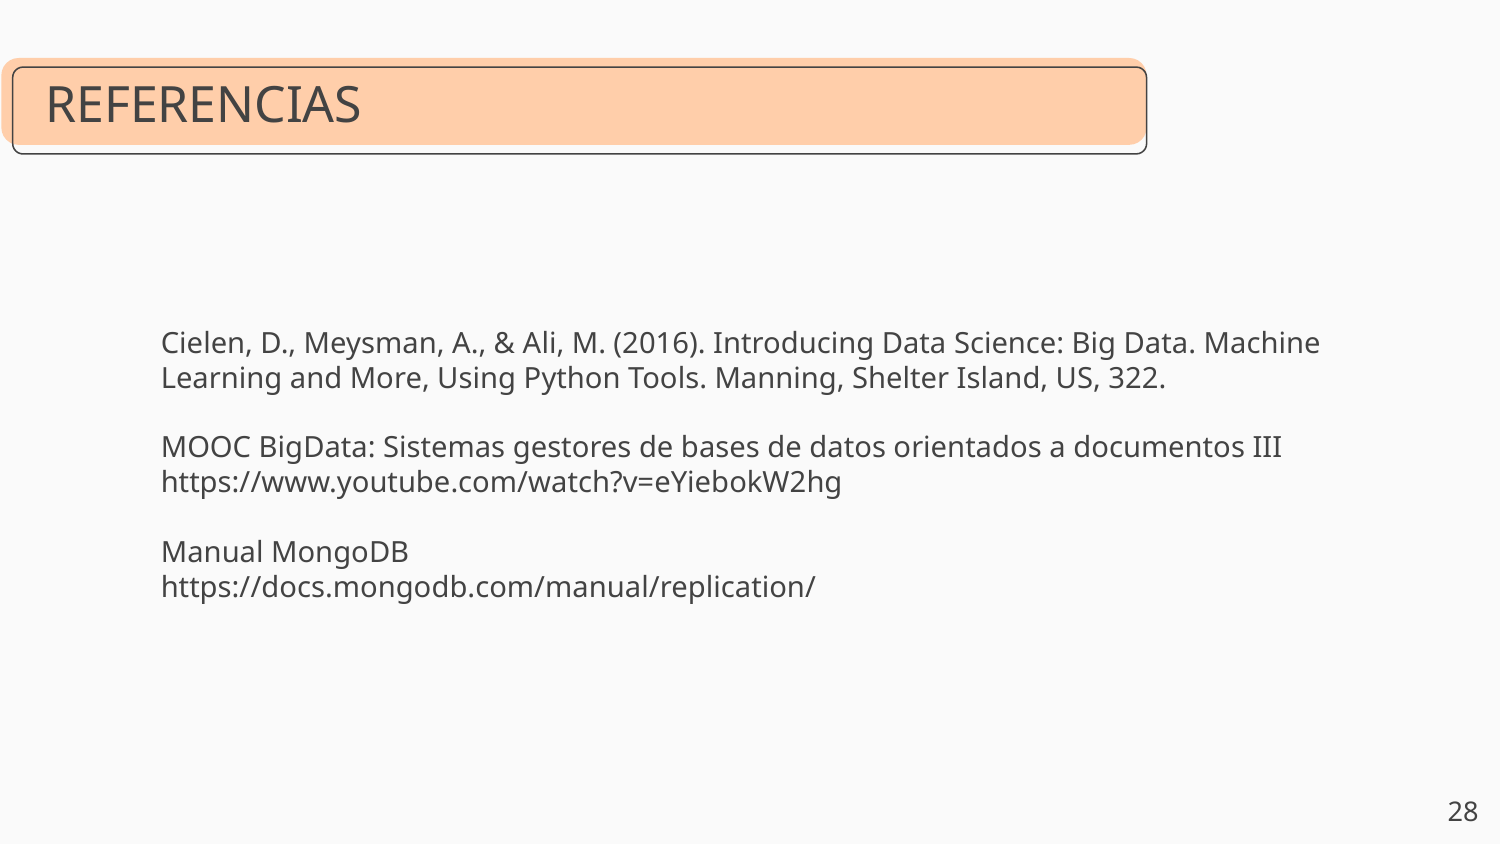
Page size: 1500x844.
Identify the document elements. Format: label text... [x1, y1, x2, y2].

slide_number ‹#› [1403, 779, 1494, 844]
subtitle Cielen, D., Meysman, A., & Ali, M. (2016). Introducing Data Science: Big Data. Machine Learning and More, Using Python Tools. Manning, Shelter Island, US, 322. MOOC BigData: Sistemas gestores de bases de datos orientados a documentos III https://www.youtube.com/watch?v=eYiebokW2hg Manual MongoDB https://docs.mongodb.com/manual/replication/ [145, 168, 1362, 794]
title REFERENCIAS [30, 62, 1126, 142]
